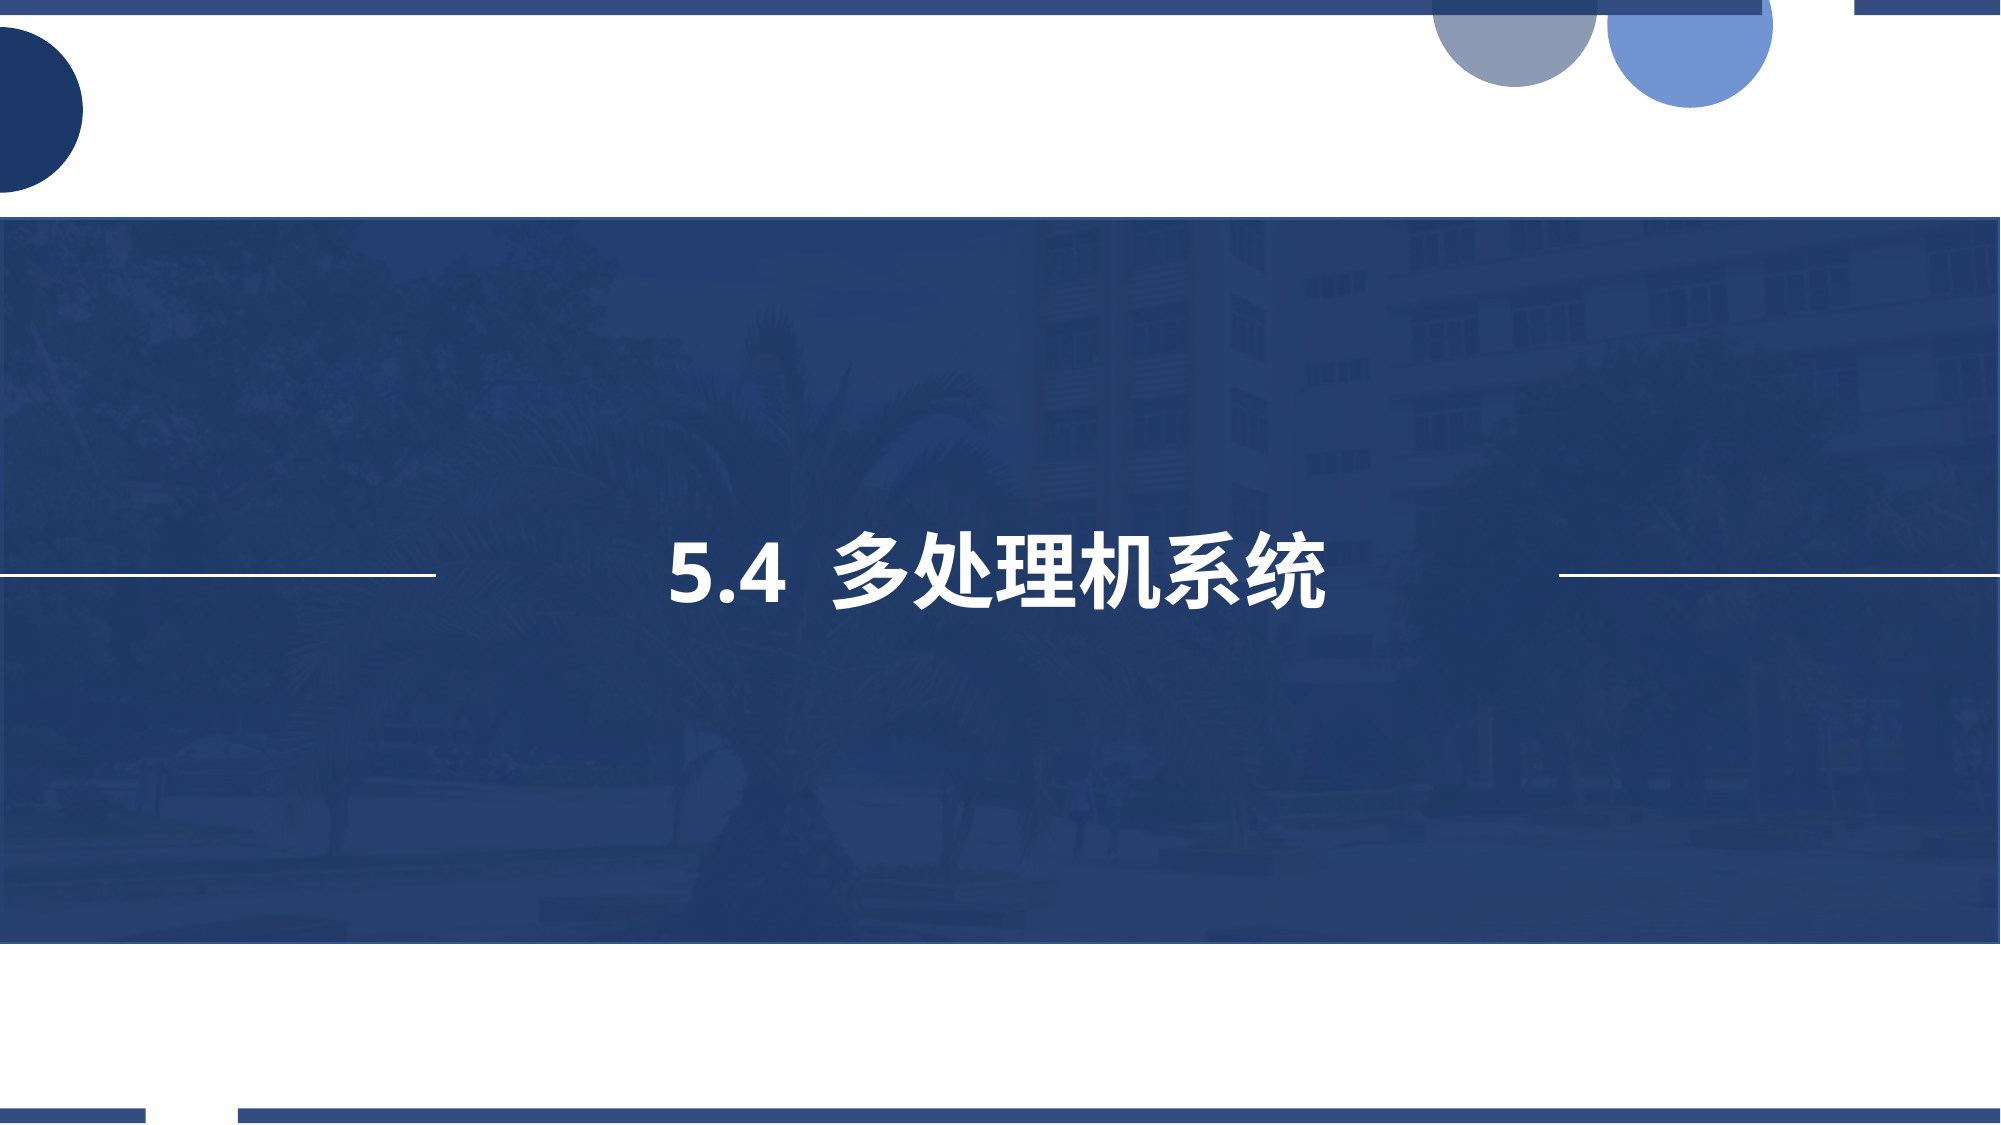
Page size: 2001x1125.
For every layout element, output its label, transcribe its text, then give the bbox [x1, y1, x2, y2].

title 5.4 多处理机系统 [427, 466, 1569, 685]
